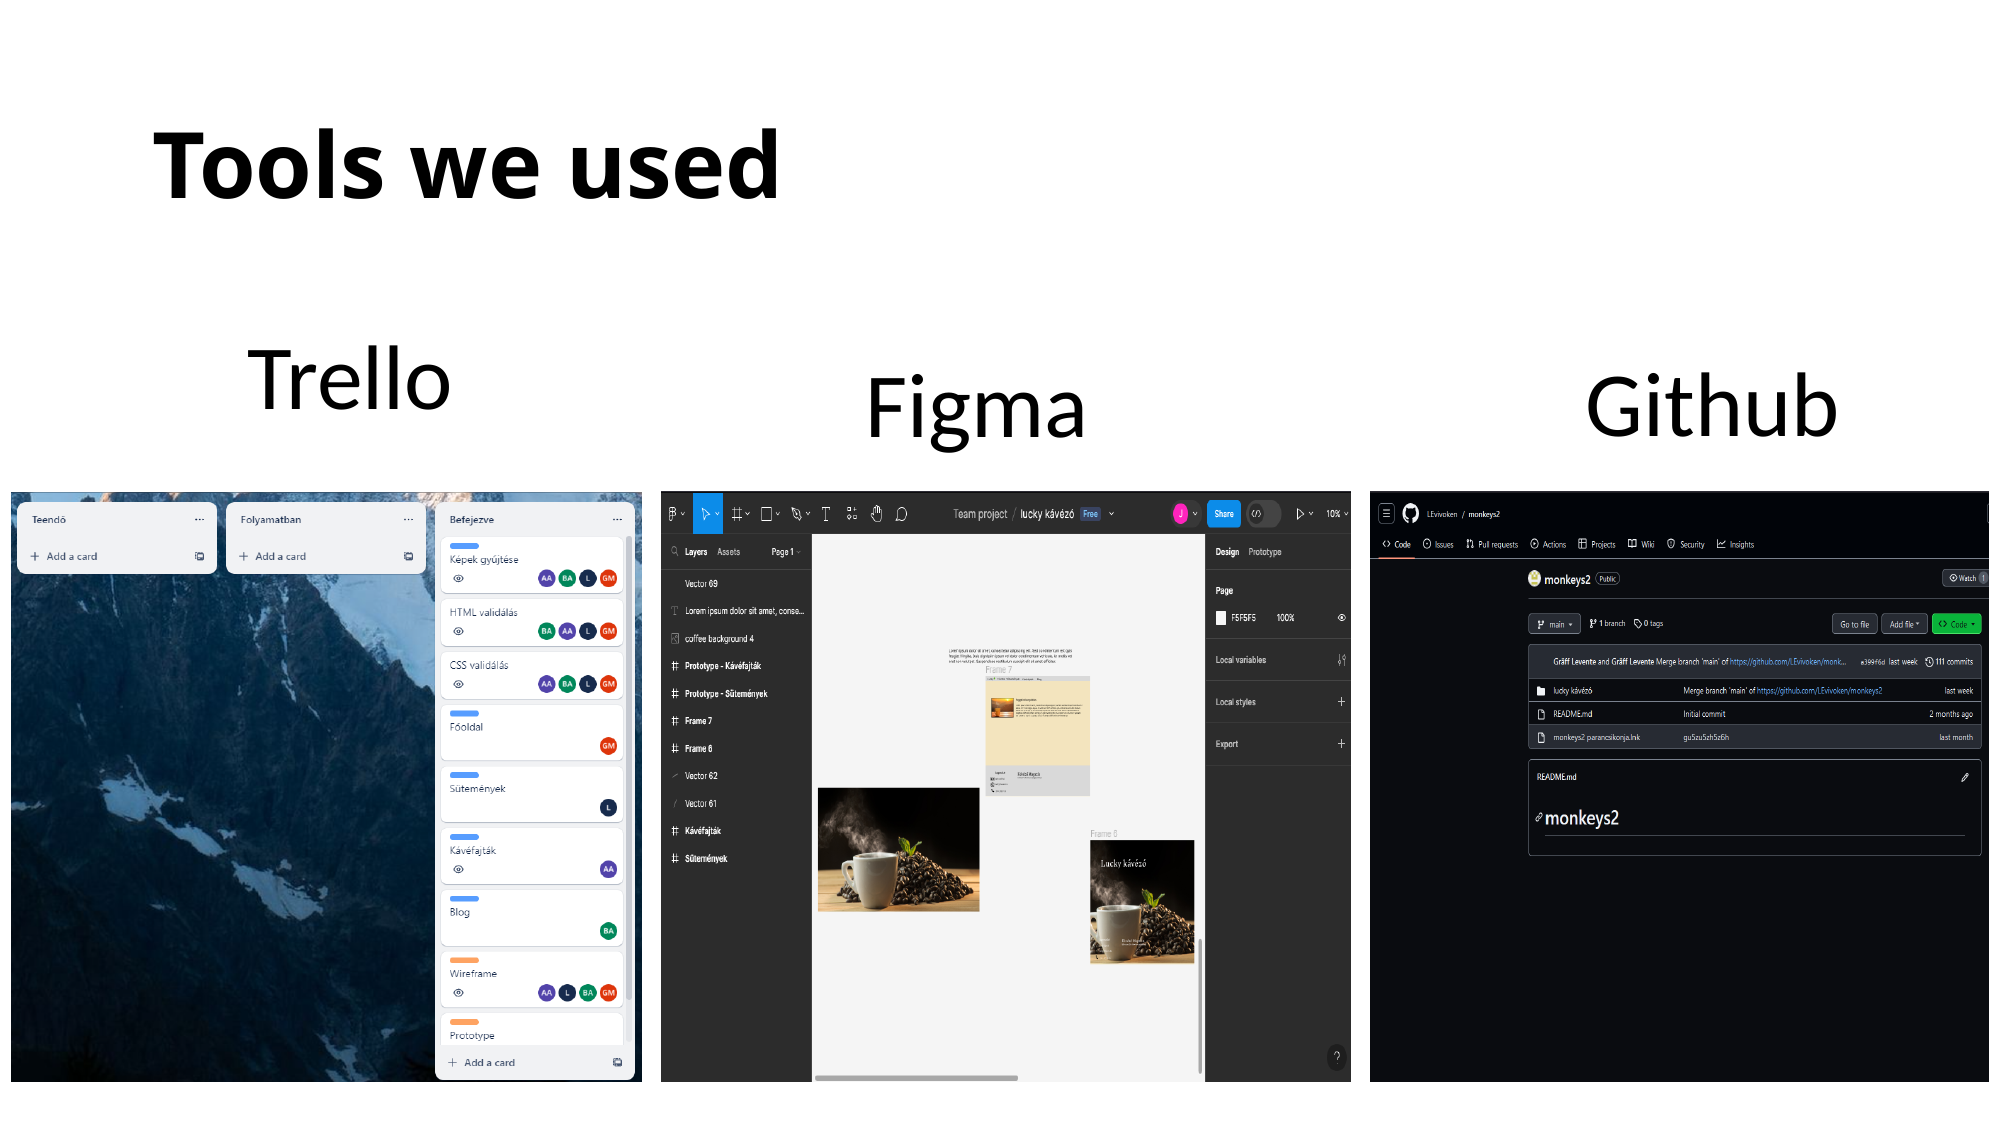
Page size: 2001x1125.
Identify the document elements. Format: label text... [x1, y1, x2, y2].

picture [1369, 491, 1989, 1082]
picture [660, 491, 1351, 1082]
text_box Github [1570, 337, 1908, 463]
text_box Trello [232, 310, 1571, 435]
title Tools we used [137, 59, 1863, 278]
text_box Figma [850, 338, 1162, 464]
picture [11, 492, 642, 1082]
